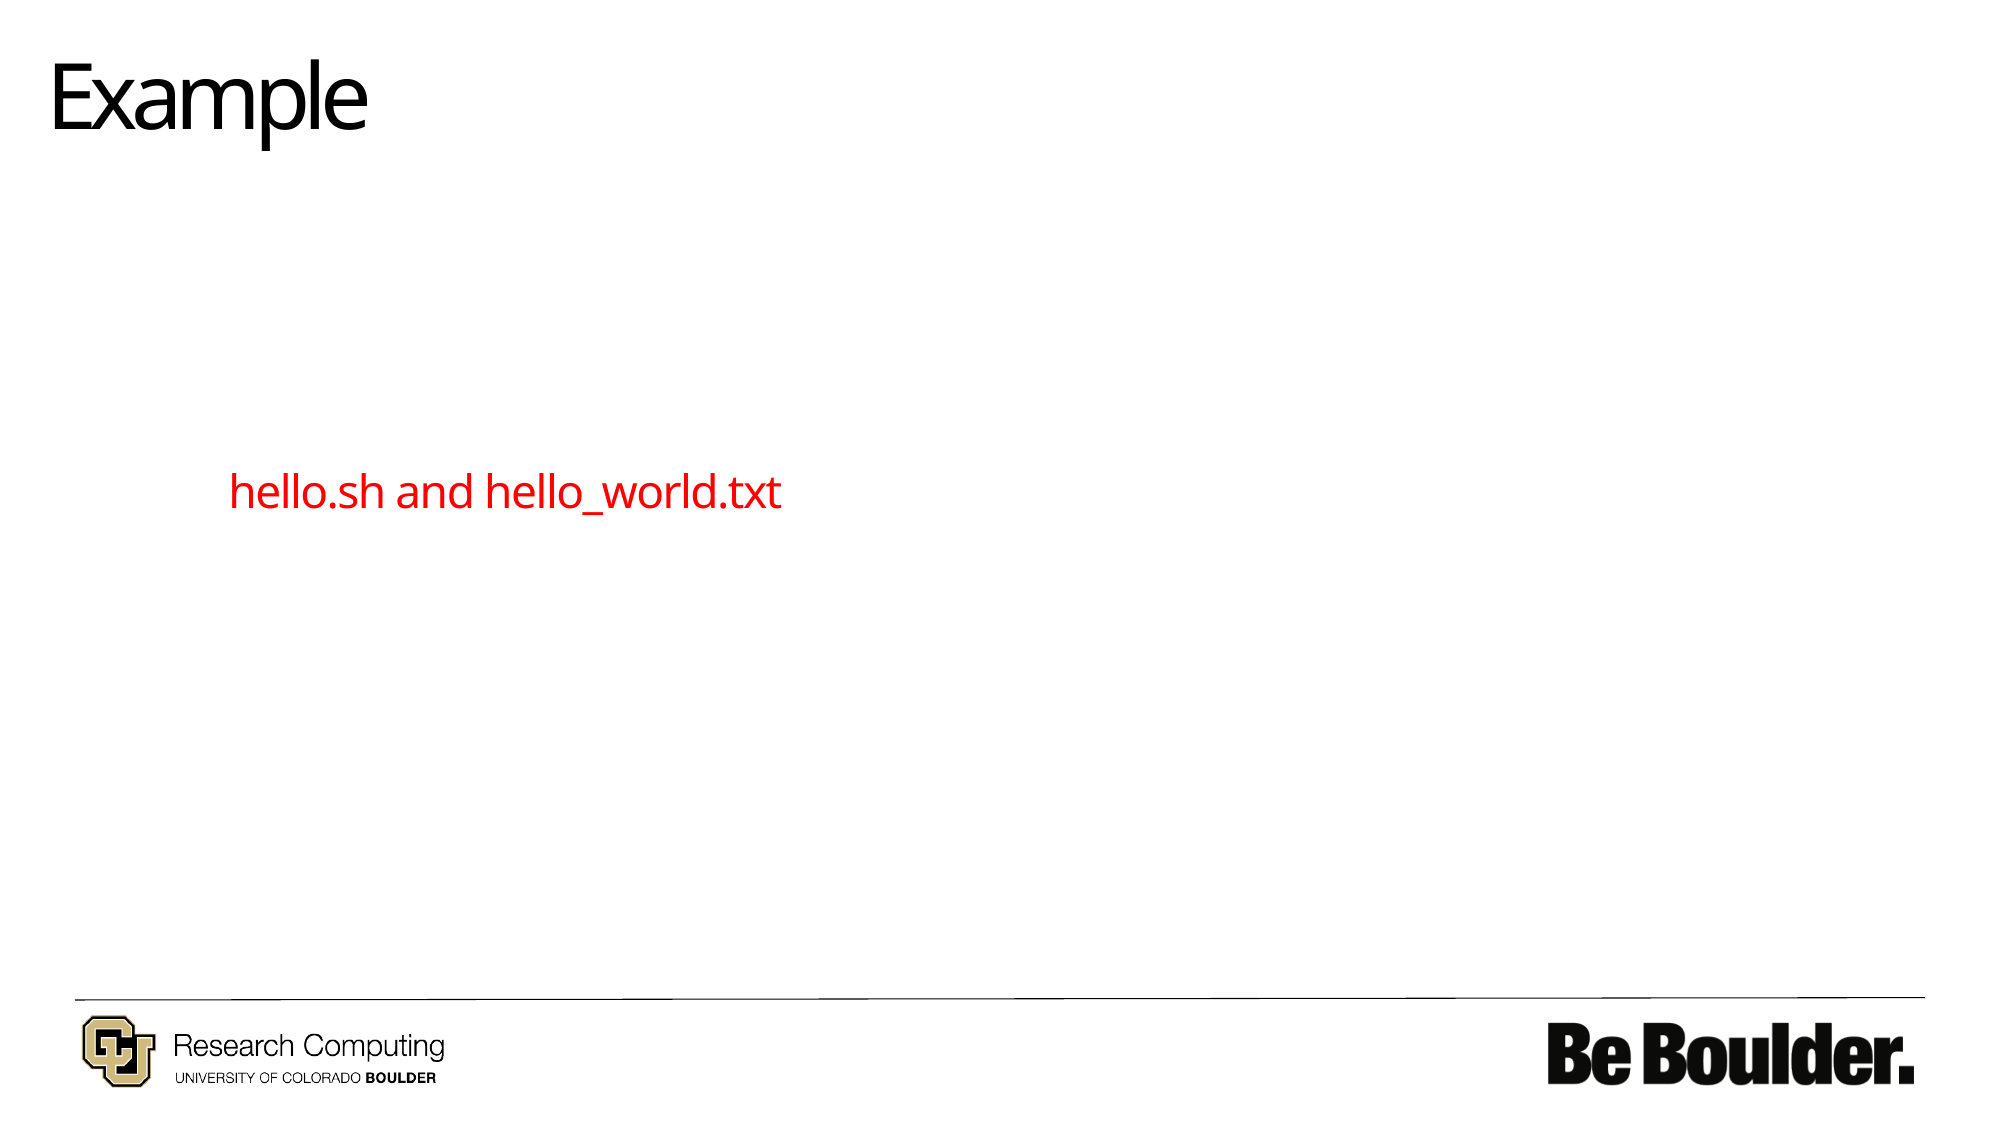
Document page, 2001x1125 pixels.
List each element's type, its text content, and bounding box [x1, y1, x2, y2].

text_box hello.sh and hello_world.txt [173, 413, 1761, 530]
title Example [41, 0, 542, 187]
picture [81, 1015, 444, 1088]
picture [1524, 1015, 1938, 1088]
